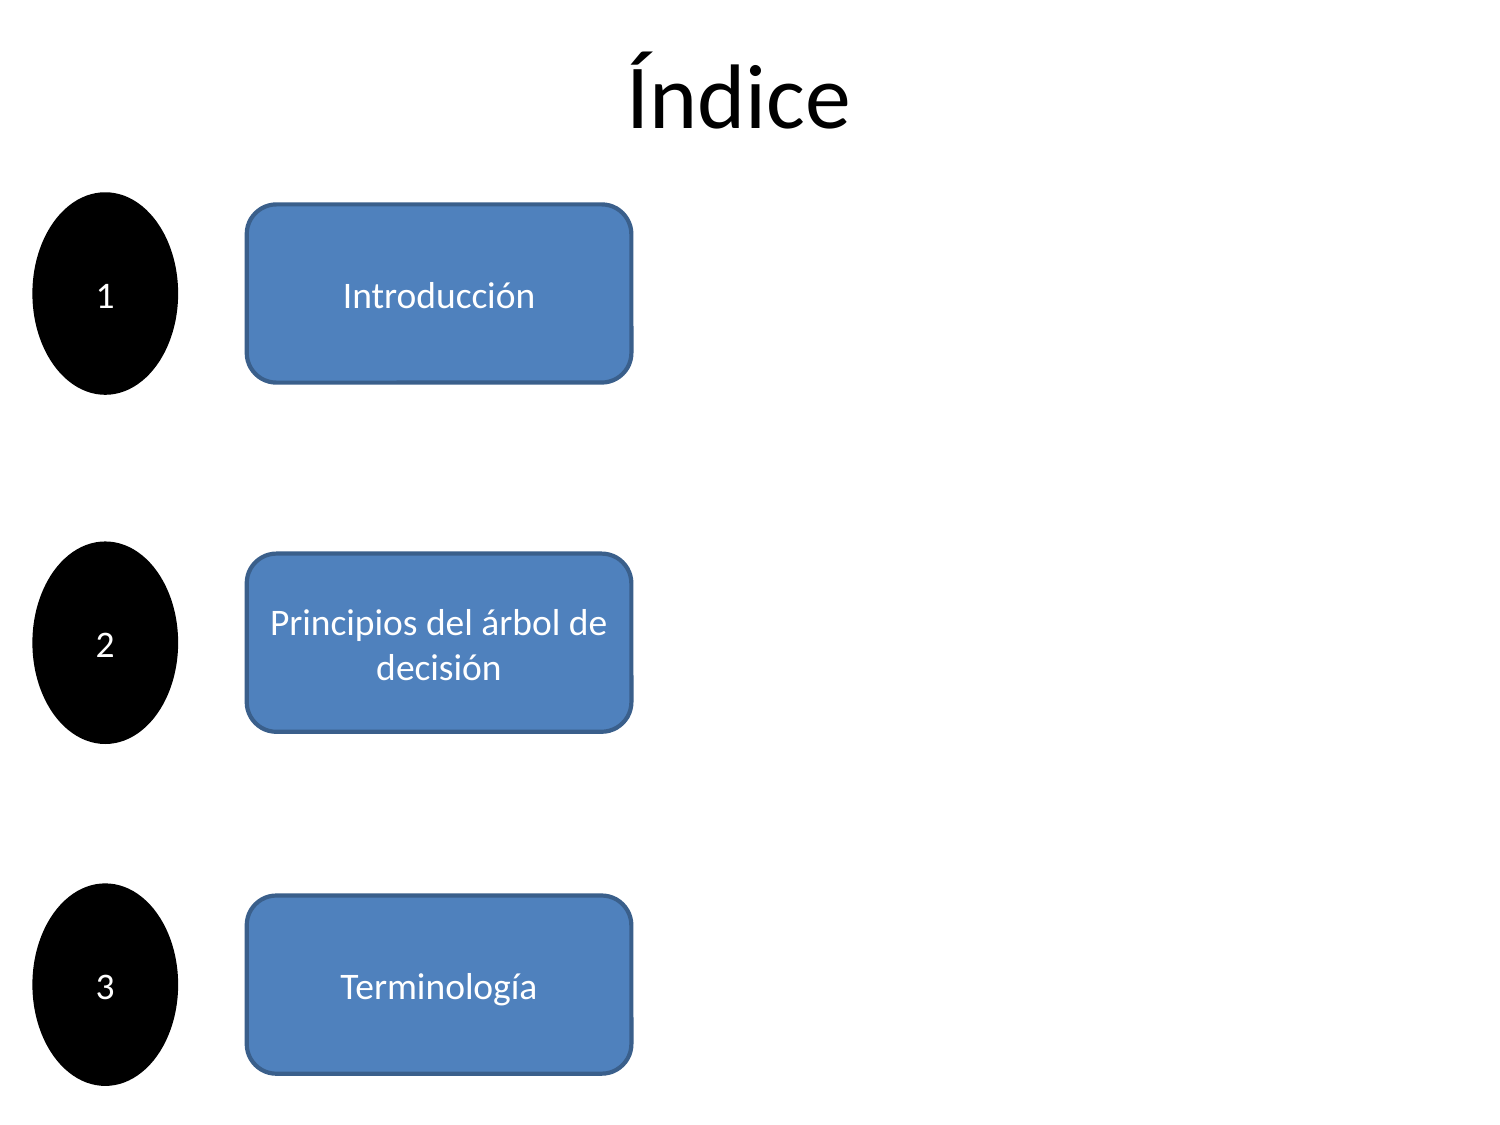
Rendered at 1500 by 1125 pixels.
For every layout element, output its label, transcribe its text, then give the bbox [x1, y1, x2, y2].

text_box 1 [32, 192, 179, 395]
text_box 2 [32, 541, 179, 745]
text_box Terminología [244, 893, 634, 1076]
text_box Introducción [244, 202, 634, 385]
text_box 3 [32, 883, 179, 1086]
title Índice [104, 18, 1374, 165]
text_box Principios del árbol de decisión [244, 551, 634, 734]
